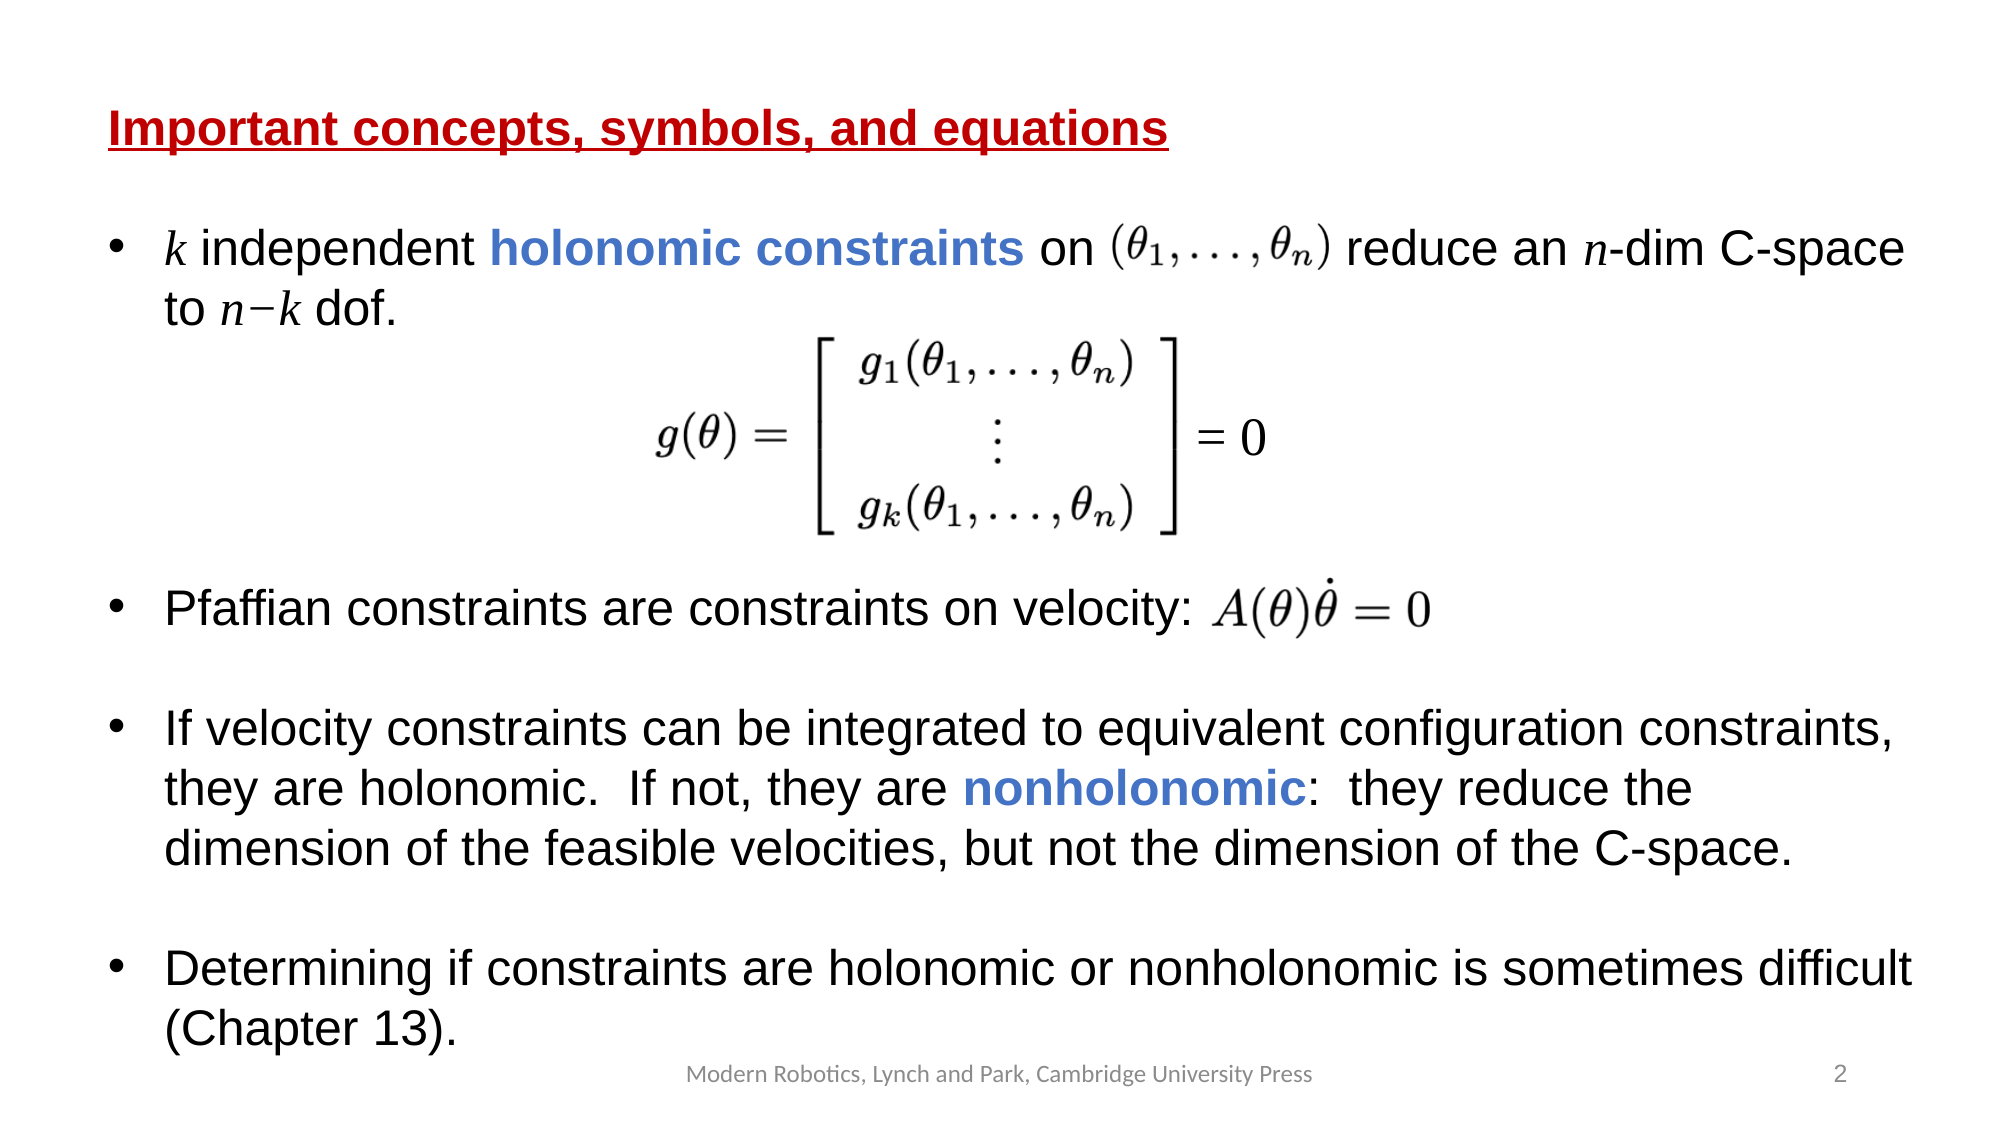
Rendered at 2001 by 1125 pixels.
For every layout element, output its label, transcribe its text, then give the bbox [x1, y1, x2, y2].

footer Modern Robotics, Lynch and Park, Cambridge University Press [662, 1042, 1338, 1103]
text_box Important concepts, symbols, and equations k independent holonomic constraints on reduce an n-dim C-space to n−k dof. Pfaffian constraints are constraints on velocity: If velocity constraints can be integrated to equivalent configuration constraints, they are holonomic. If not, they are nonholonomic: they reduce the dimension of the feasible velocities, but not the dimension of the C-space. Determining if constraints are holonomic or nonholonomic is sometimes difficult (Chapter 13). [93, 87, 1937, 1063]
picture [1108, 218, 1333, 274]
slide_number 2 [1412, 1042, 1863, 1103]
picture [652, 326, 1182, 541]
text_box = 0 [1182, 394, 1349, 474]
picture [1208, 575, 1433, 643]
